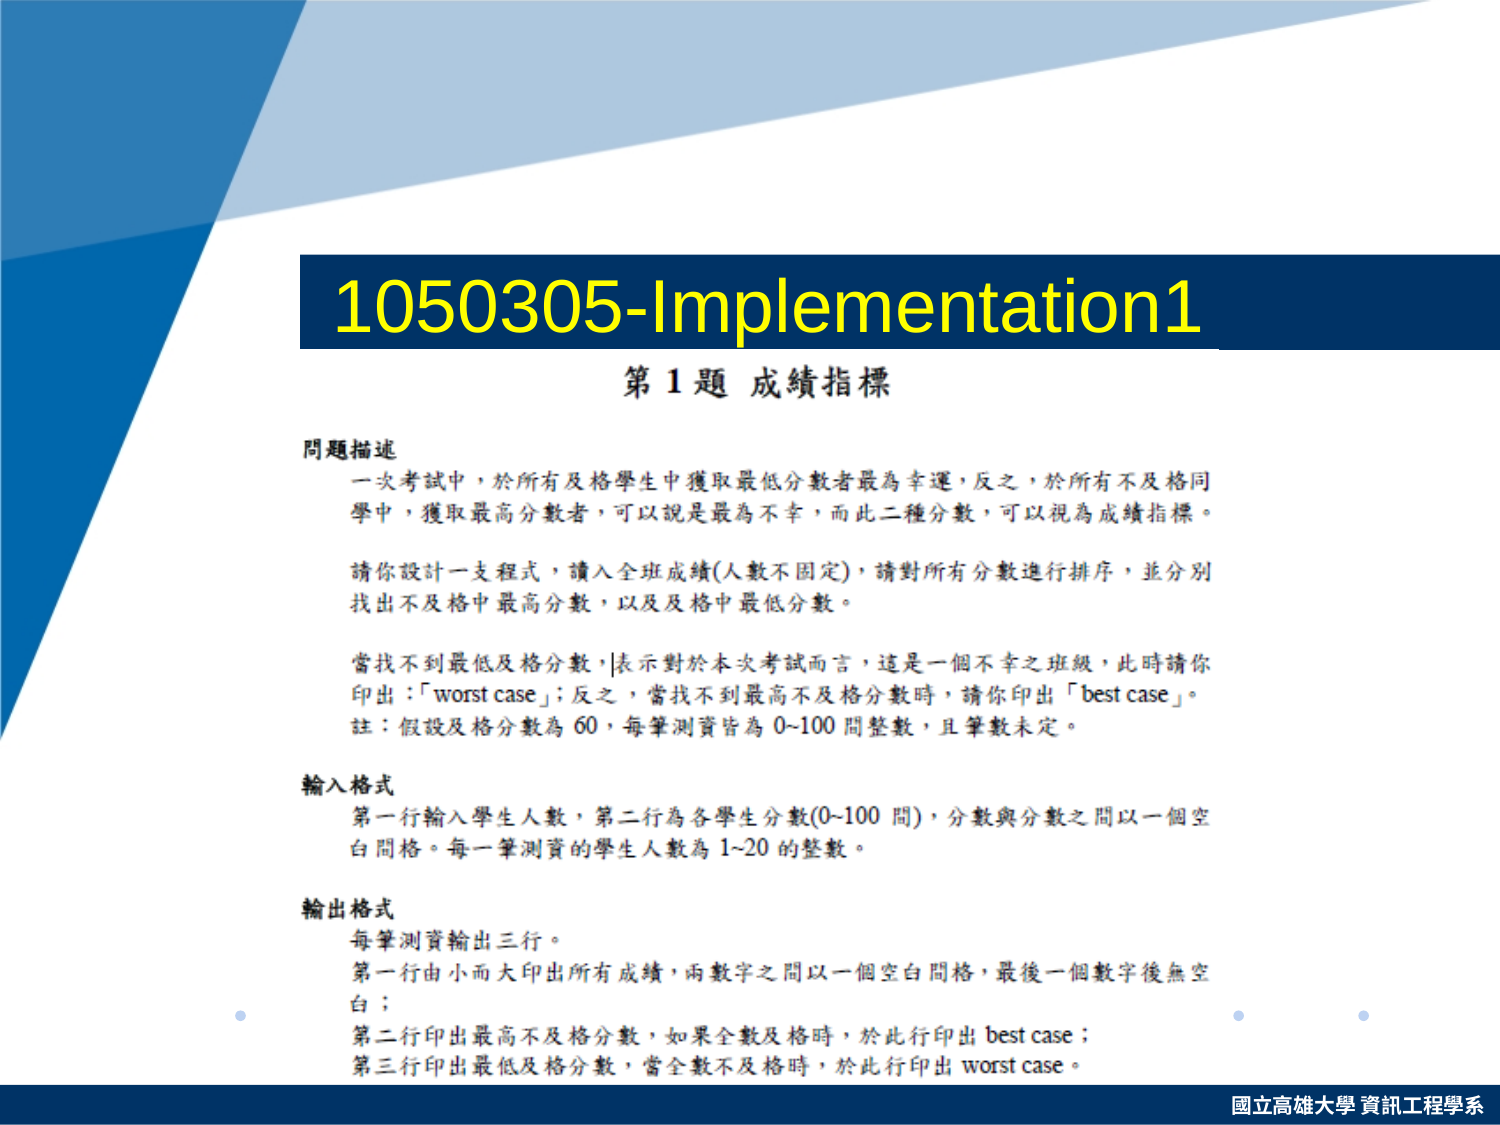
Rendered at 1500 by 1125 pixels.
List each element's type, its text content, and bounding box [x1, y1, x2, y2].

picture [0, 0, 1500, 842]
title 1050305-Implementation1 [300, 254, 1500, 350]
picture [299, 349, 1219, 1084]
